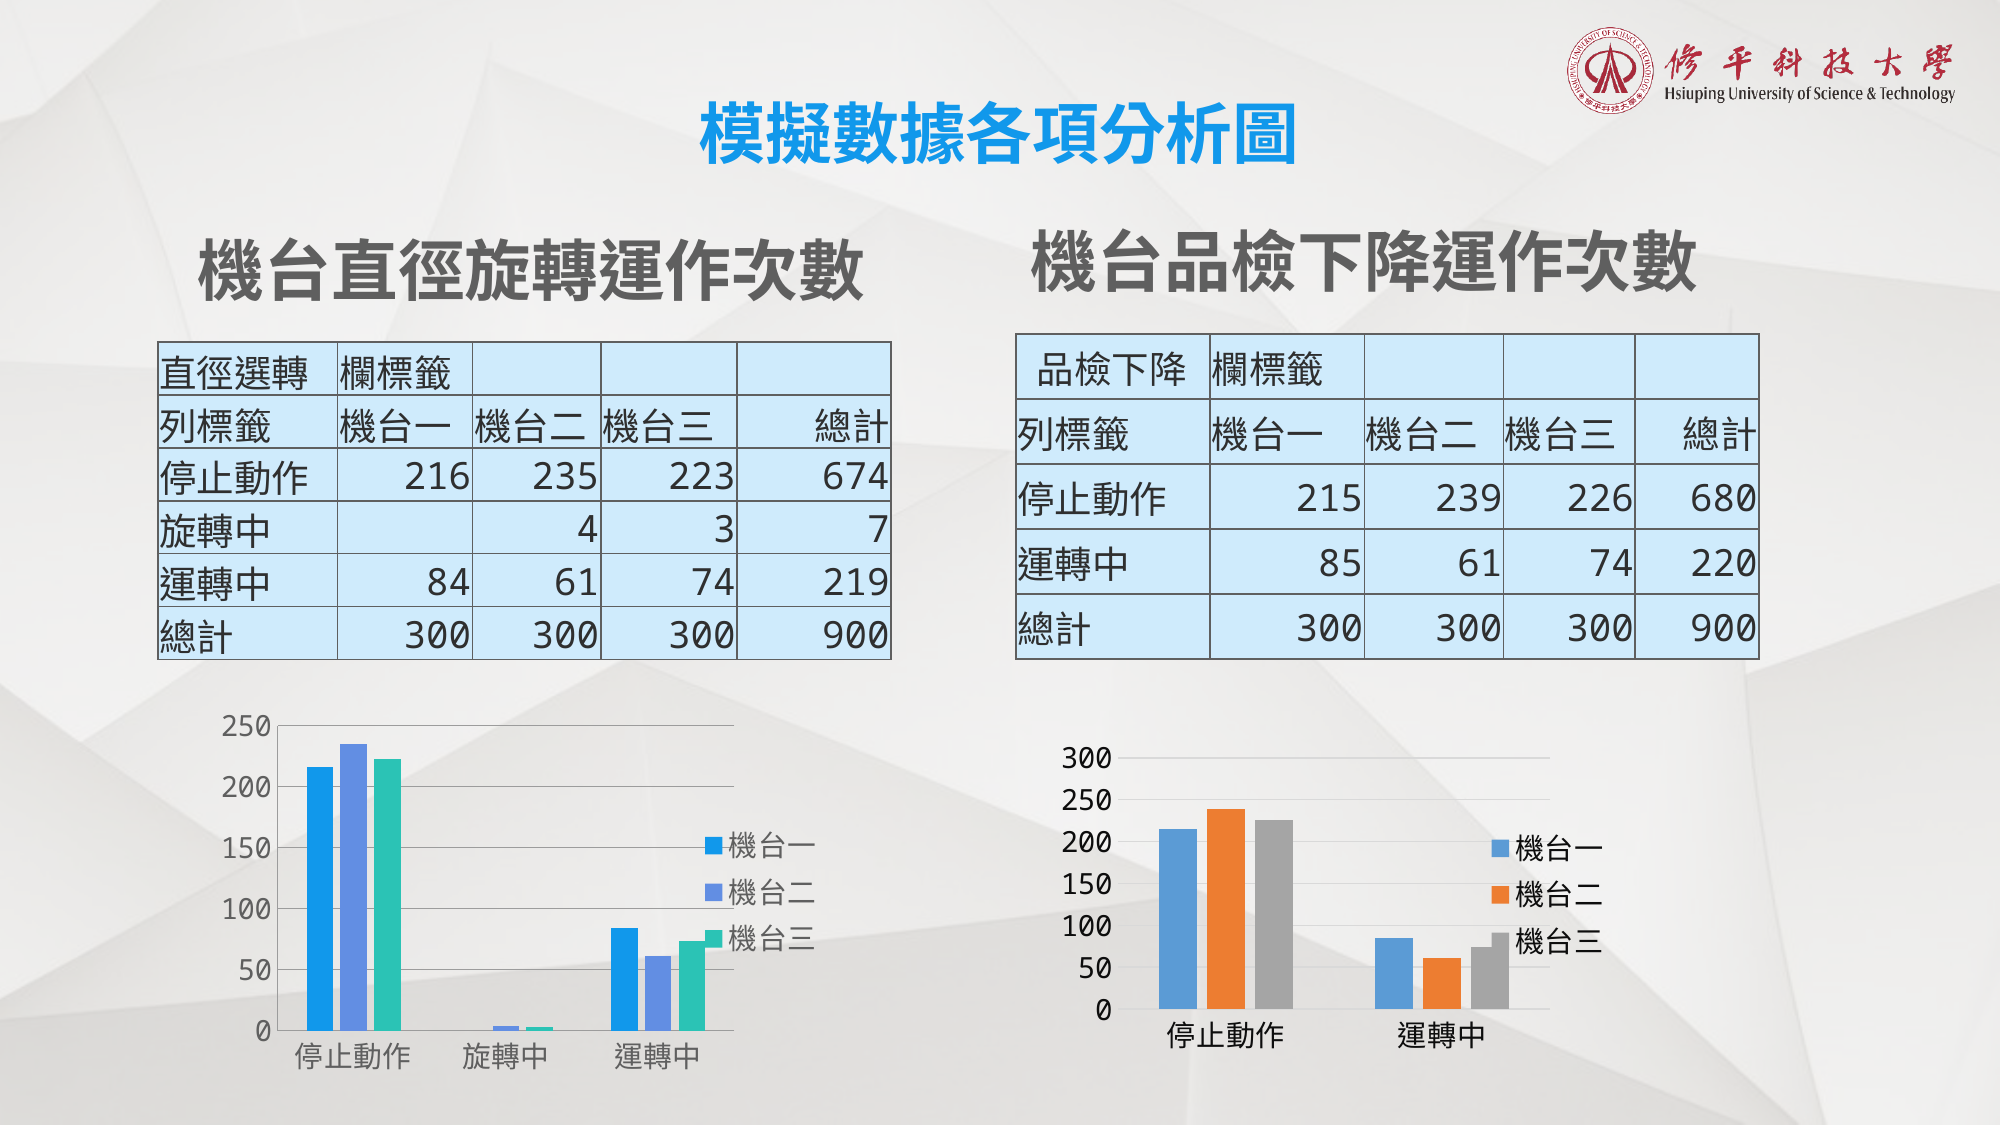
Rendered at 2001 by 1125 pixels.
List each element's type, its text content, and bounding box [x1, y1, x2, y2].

table_header [602, 343, 736, 394]
table_cell 機台三 [602, 396, 736, 447]
table_cell 61 [473, 554, 600, 606]
table_cell 運轉中 [1017, 530, 1209, 593]
chart [220, 659, 839, 1125]
table_header 欄標籤 [1211, 335, 1364, 398]
text_box 機台品檢下降運作次數 [1016, 188, 1725, 308]
table_cell 300 [602, 607, 736, 659]
table_header [738, 343, 890, 394]
table_cell 總計 [159, 607, 337, 659]
table_cell 900 [1636, 595, 1758, 658]
table_cell 旋轉中 [159, 502, 337, 553]
table_cell 300 [1365, 595, 1503, 658]
table_cell 運轉中 [159, 554, 337, 606]
table_cell 停止動作 [1017, 465, 1209, 528]
table_cell 84 [338, 554, 472, 606]
table_cell 674 [738, 449, 890, 500]
table_cell 235 [473, 449, 600, 500]
table_cell 機台三 [1504, 400, 1634, 463]
table_cell 列標籤 [159, 396, 337, 447]
table_header 品檢下降 [1017, 335, 1209, 398]
table_cell 總計 [738, 396, 890, 447]
table_cell 219 [738, 554, 890, 606]
table_cell 機台一 [338, 396, 472, 447]
table_cell 216 [338, 449, 472, 500]
table_cell 215 [1211, 465, 1364, 528]
table_header [1365, 335, 1503, 398]
table_cell 300 [473, 607, 600, 659]
table_cell 機台一 [1211, 400, 1364, 463]
title 模擬數據各項分析圖 [110, 65, 1889, 181]
table_cell [338, 502, 472, 553]
table_cell 900 [738, 607, 890, 659]
table_header [1504, 335, 1634, 398]
table_cell 300 [1211, 595, 1364, 658]
table_cell 300 [1504, 595, 1634, 658]
table_cell 680 [1636, 465, 1758, 528]
table_header [1636, 335, 1758, 398]
table_cell 223 [602, 449, 736, 500]
table_cell 4 [473, 502, 600, 553]
table_cell 機台二 [1365, 400, 1503, 463]
table_cell 總計 [1017, 595, 1209, 658]
table_cell 列標籤 [1017, 400, 1209, 463]
text_box 機台直徑旋轉運作次數 [183, 197, 892, 316]
table_cell 3 [602, 502, 736, 553]
chart [1050, 703, 1627, 1087]
table_cell 74 [1504, 530, 1634, 593]
table_cell 300 [338, 607, 472, 659]
table_cell 85 [1211, 530, 1364, 593]
table_cell 220 [1636, 530, 1758, 593]
table_cell 7 [738, 502, 890, 553]
picture [1567, 27, 1955, 114]
table_cell 239 [1365, 465, 1503, 528]
table_cell 226 [1504, 465, 1634, 528]
table_cell 總計 [1636, 400, 1758, 463]
table_cell 74 [602, 554, 736, 606]
table_cell 機台二 [473, 396, 600, 447]
table_header 欄標籤 [338, 343, 472, 394]
table_cell 停止動作 [159, 449, 337, 500]
table_header 直徑選轉 [159, 343, 337, 394]
table_header [473, 343, 600, 394]
table_cell 61 [1365, 530, 1503, 593]
